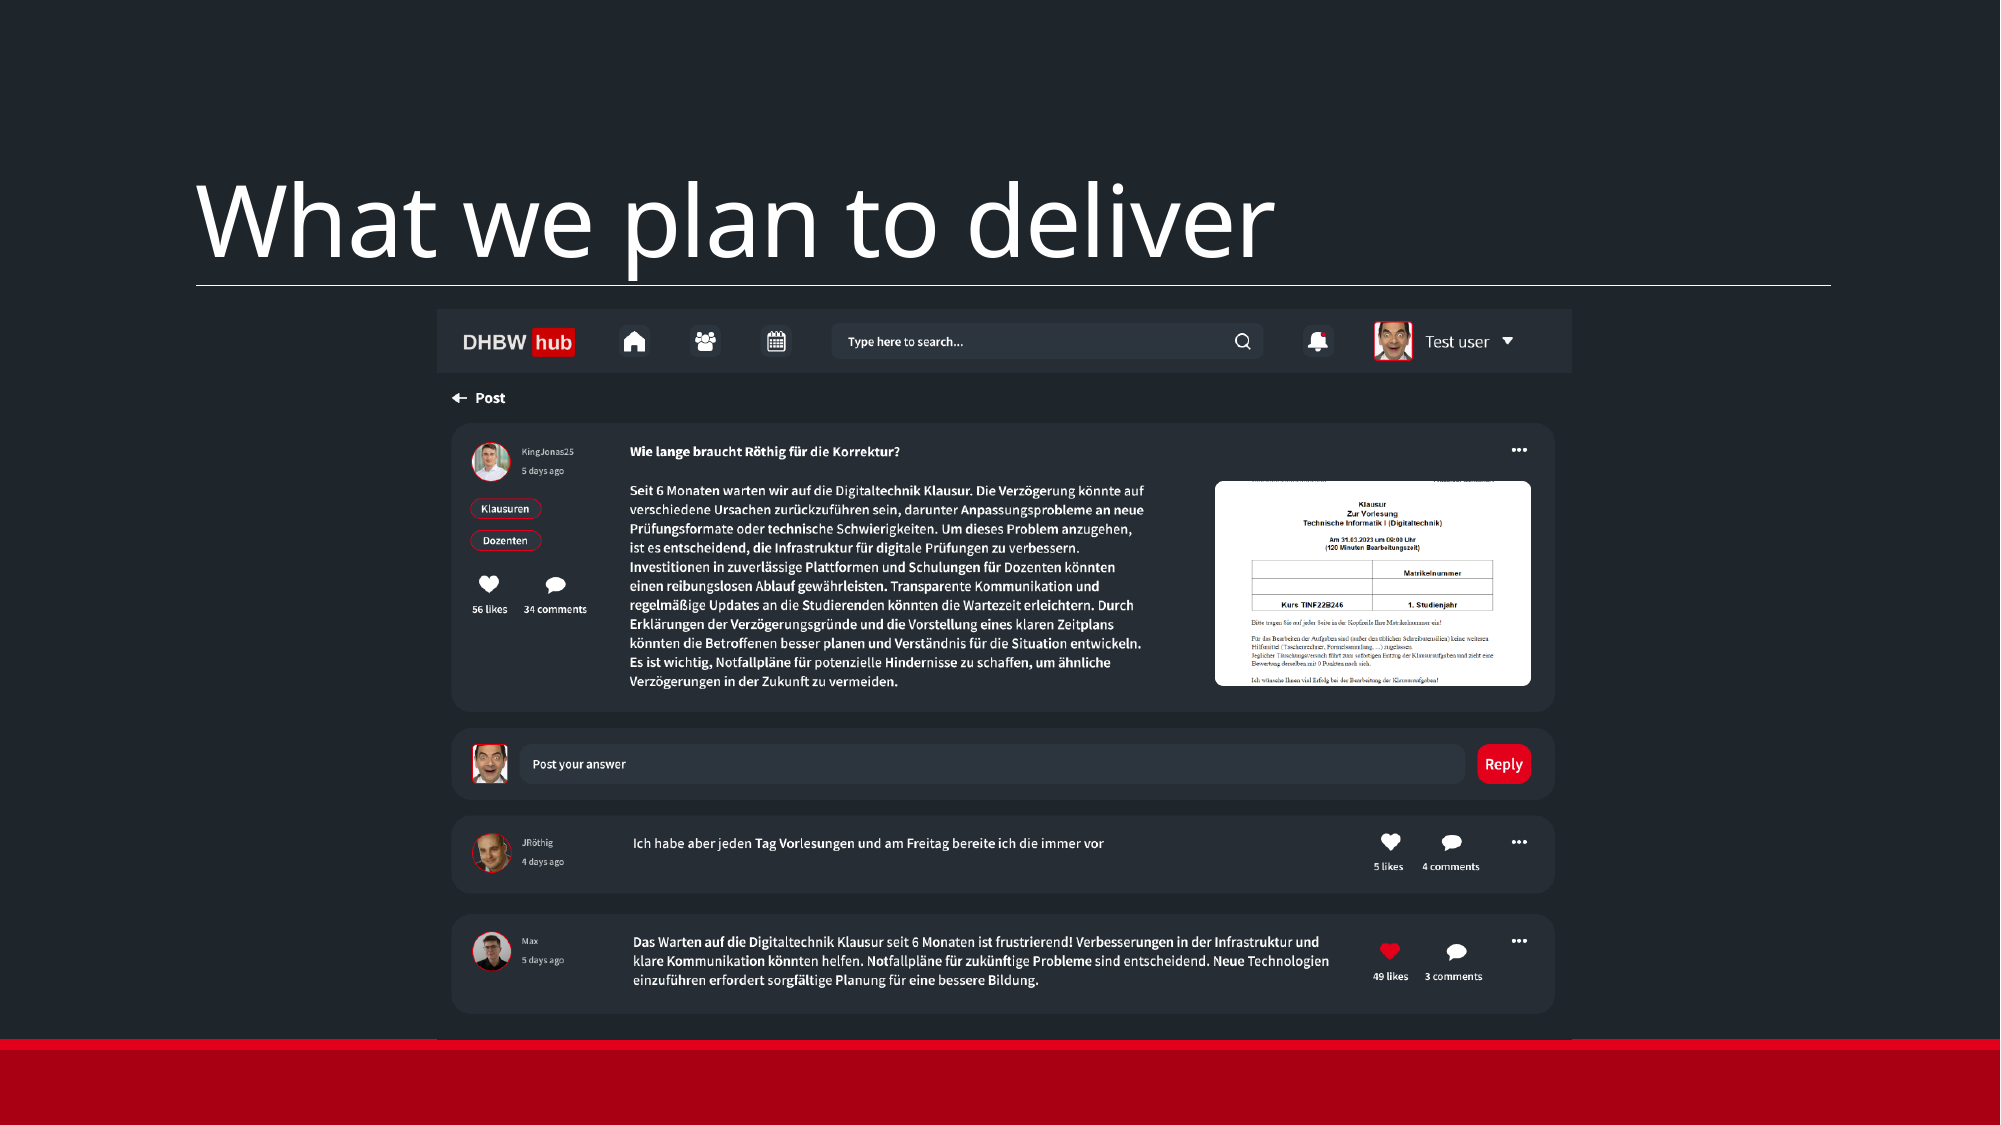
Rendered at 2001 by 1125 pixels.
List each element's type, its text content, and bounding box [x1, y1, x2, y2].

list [436, 308, 1573, 1040]
title What we plan to deliver [180, 47, 1830, 285]
